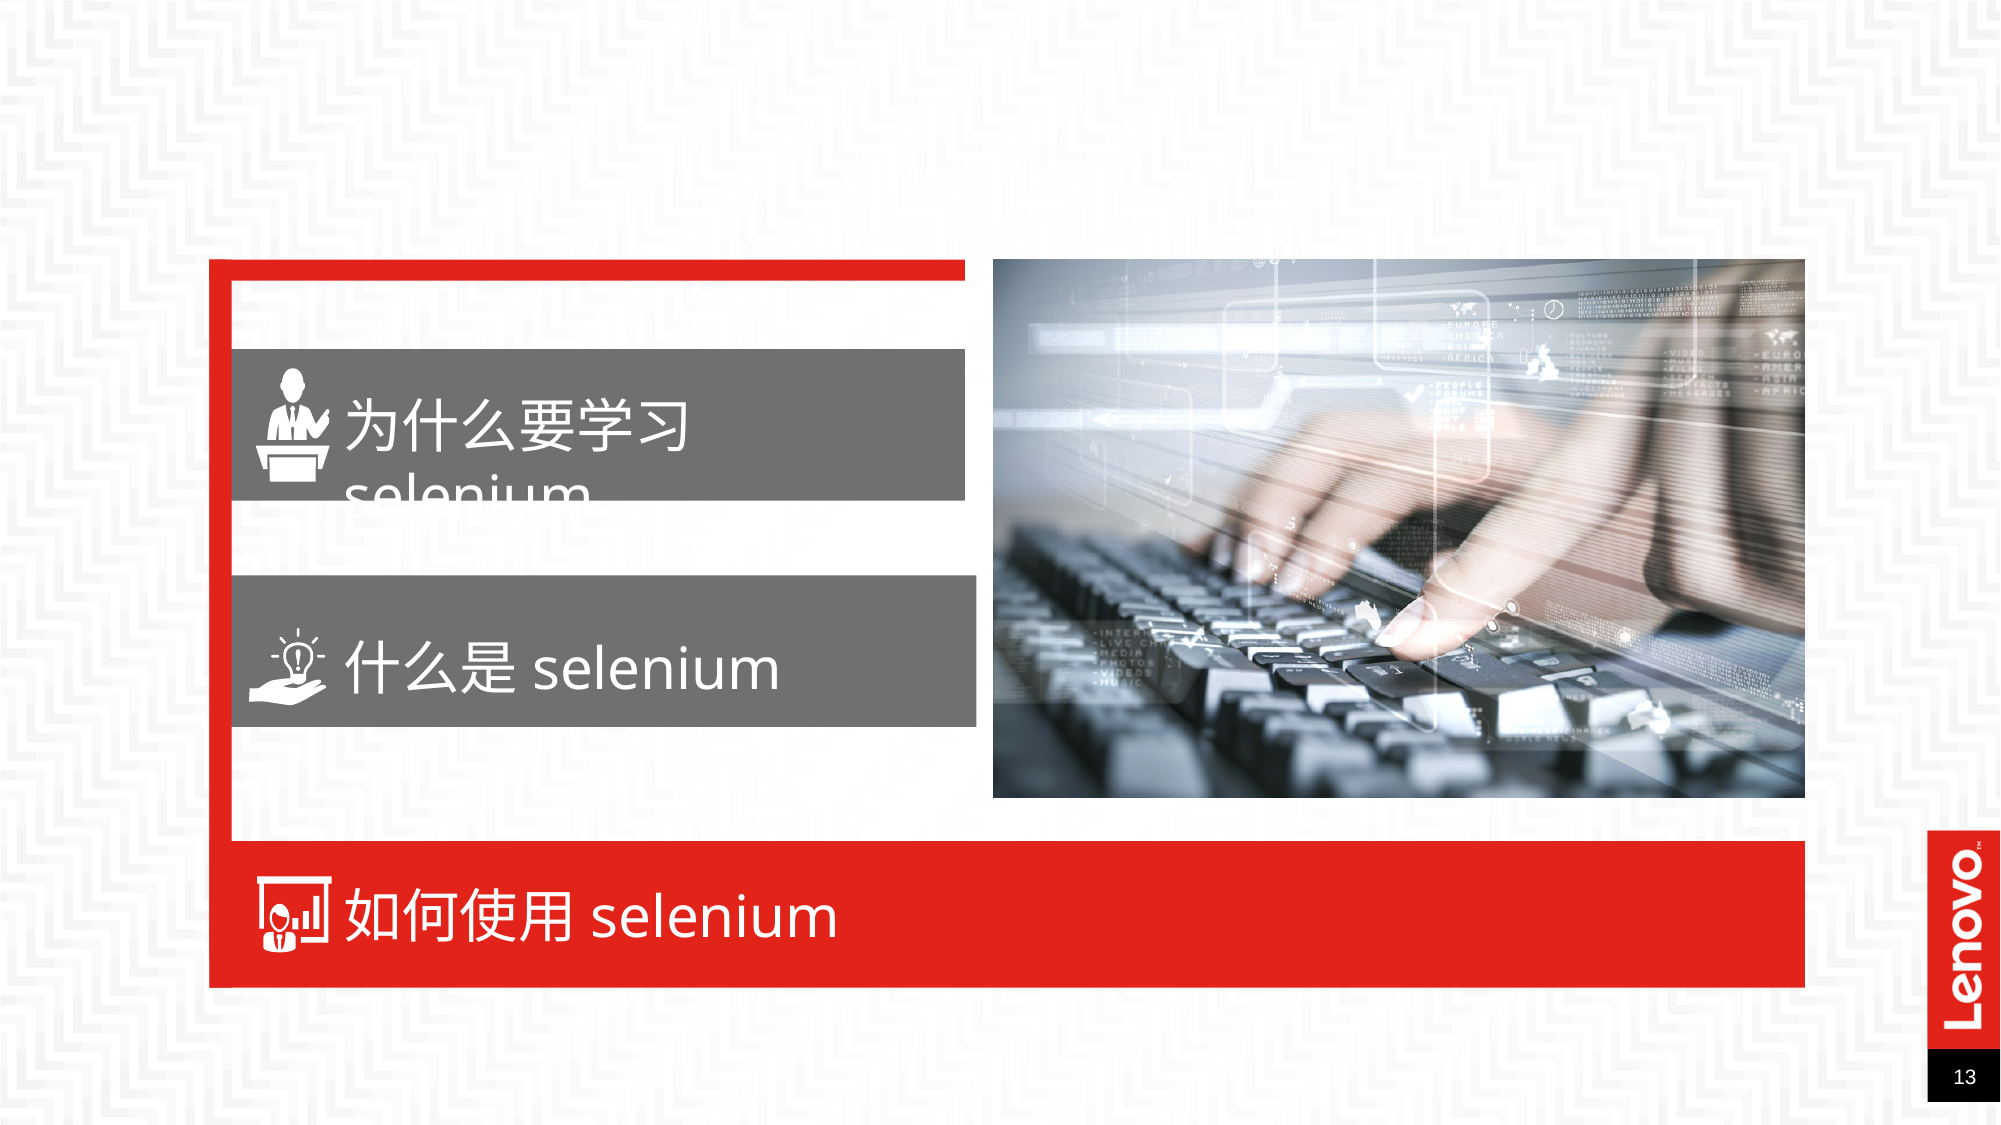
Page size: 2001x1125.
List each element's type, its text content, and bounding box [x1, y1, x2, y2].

text_box 什么是selenium [328, 623, 964, 709]
text_box [267, 404, 328, 440]
picture [0, 0, 2001, 1125]
text_box [263, 903, 296, 953]
text_box [279, 636, 286, 644]
text_box [234, 347, 967, 503]
text_box [234, 258, 967, 283]
text_box [311, 636, 319, 644]
text_box [269, 457, 316, 482]
text_box [255, 445, 328, 470]
text_box [280, 368, 306, 403]
text_box [257, 876, 328, 943]
text_box [234, 573, 978, 729]
text_box 如何使用selenium [328, 871, 964, 957]
picture [1928, 831, 2001, 1049]
text_box [248, 642, 327, 706]
text_box 为什么要学习selenium [328, 381, 964, 537]
text_box [234, 839, 1807, 990]
text_box [207, 258, 234, 990]
